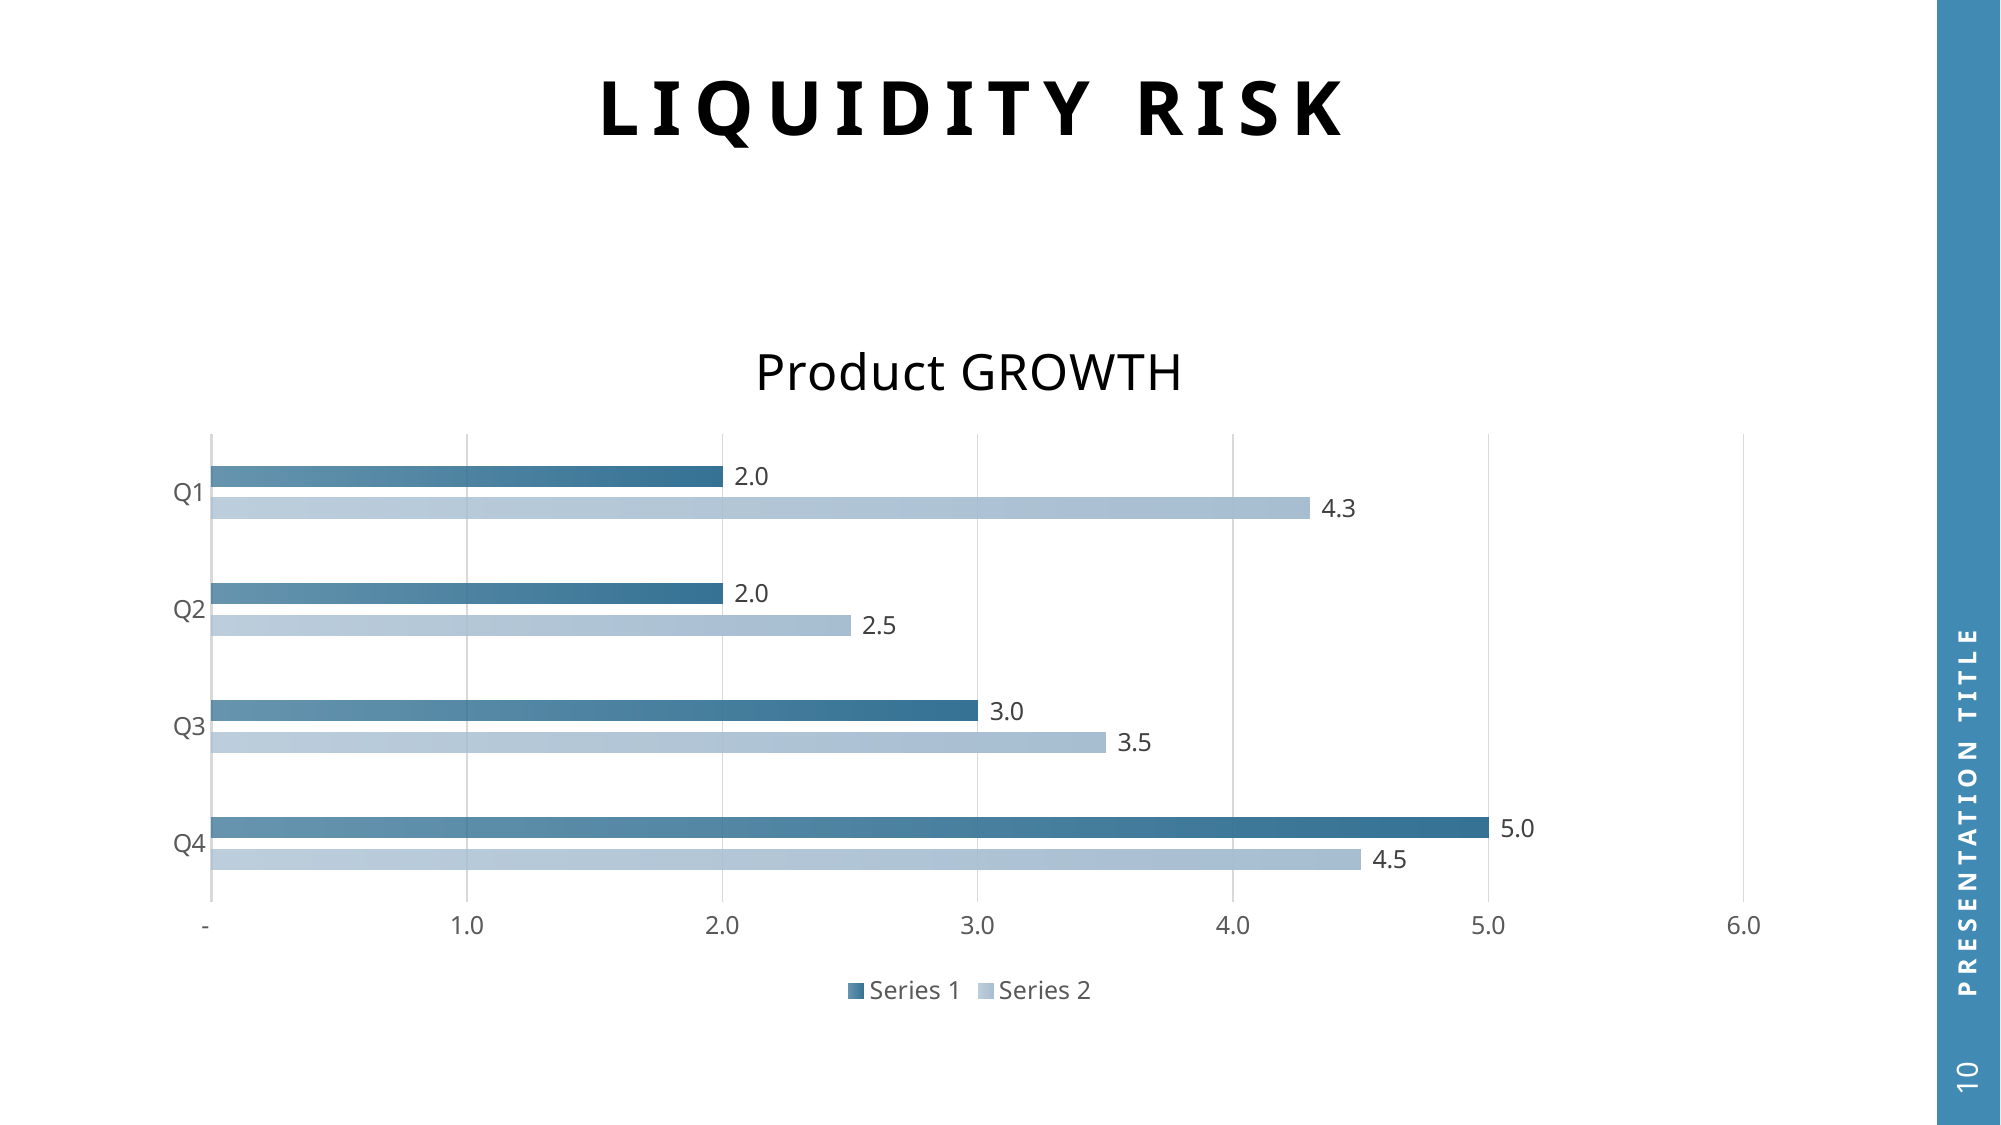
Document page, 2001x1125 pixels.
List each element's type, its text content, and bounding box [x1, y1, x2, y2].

chart [139, 299, 1801, 1014]
footer Presentation Title [1937, 0, 2000, 1032]
slide_number 10 [1937, 1032, 2000, 1125]
title Lıquıdıty rısk [139, 57, 1801, 165]
